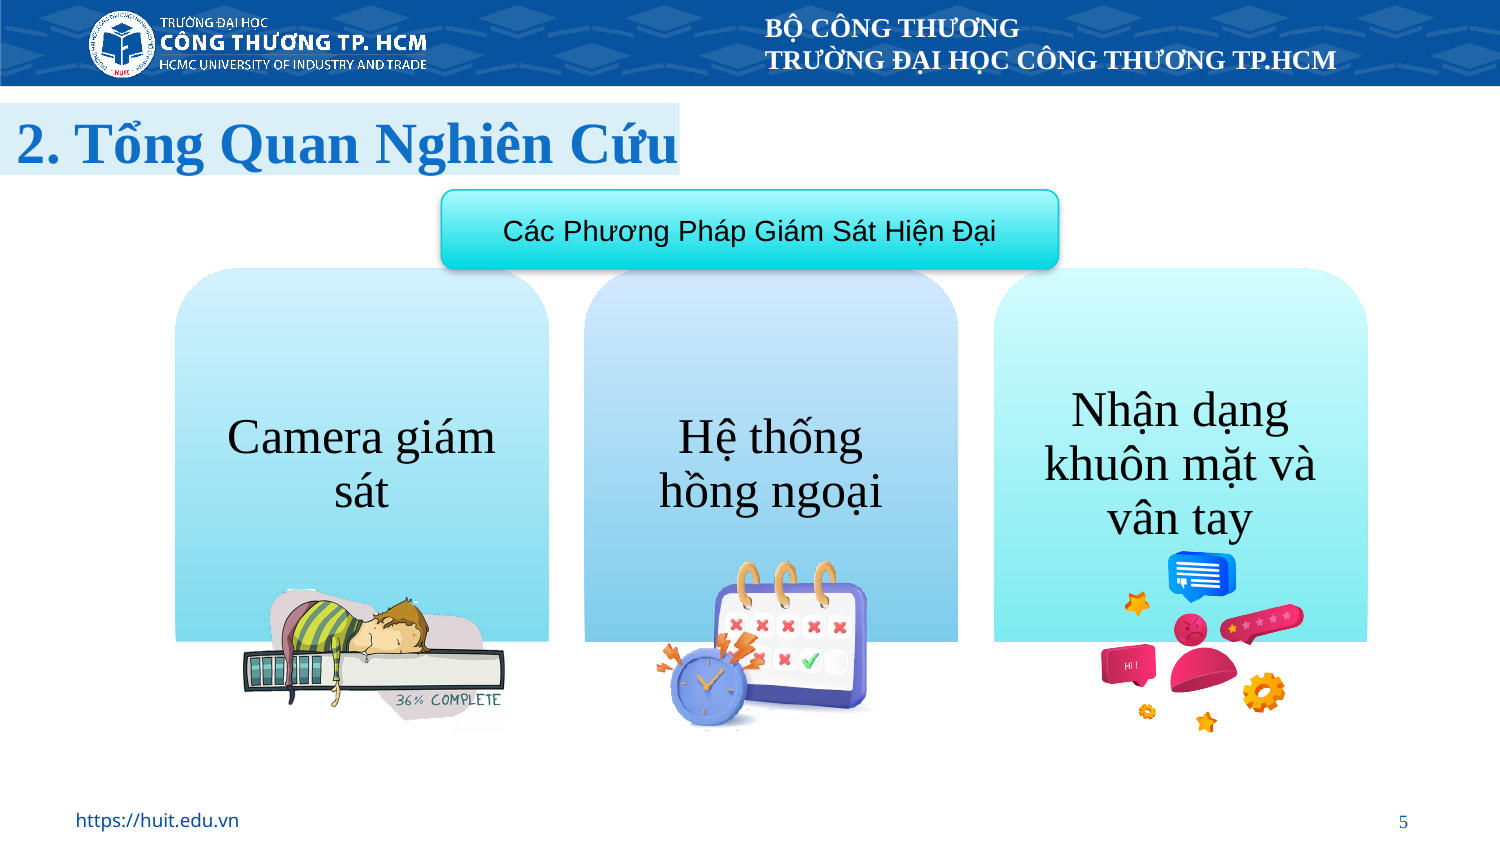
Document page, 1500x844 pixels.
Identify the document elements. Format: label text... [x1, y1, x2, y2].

text_box [689, 1, 1284, 85]
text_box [137, 268, 1440, 642]
text_box BỘ CÔNG THƯƠNG TRƯỜNG ĐẠI HỌC CÔNG THƯƠNG TP.HCM [749, 2, 1500, 83]
slide_number 5 [1355, 798, 1424, 844]
text_box 2. Tổng Quan Nghiên Cứu [0, 103, 680, 176]
text_box Các Phương Pháp Giám Sát Hiện Đại [440, 189, 1060, 267]
picture [0, 0, 1500, 795]
